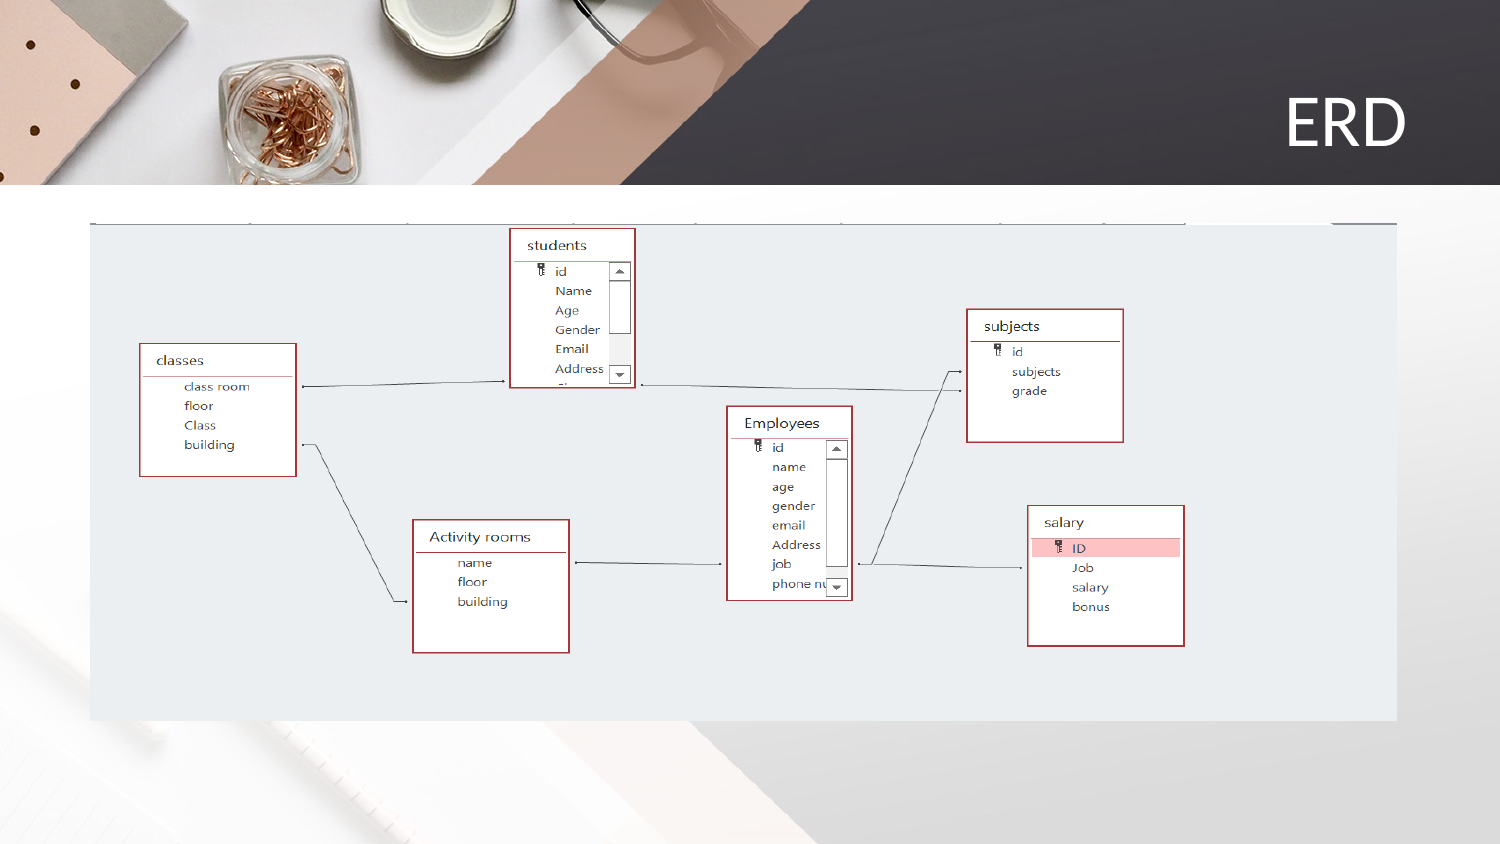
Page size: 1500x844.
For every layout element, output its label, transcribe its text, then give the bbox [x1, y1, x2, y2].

picture [0, 0, 1500, 844]
title ERD [70, 53, 1423, 179]
